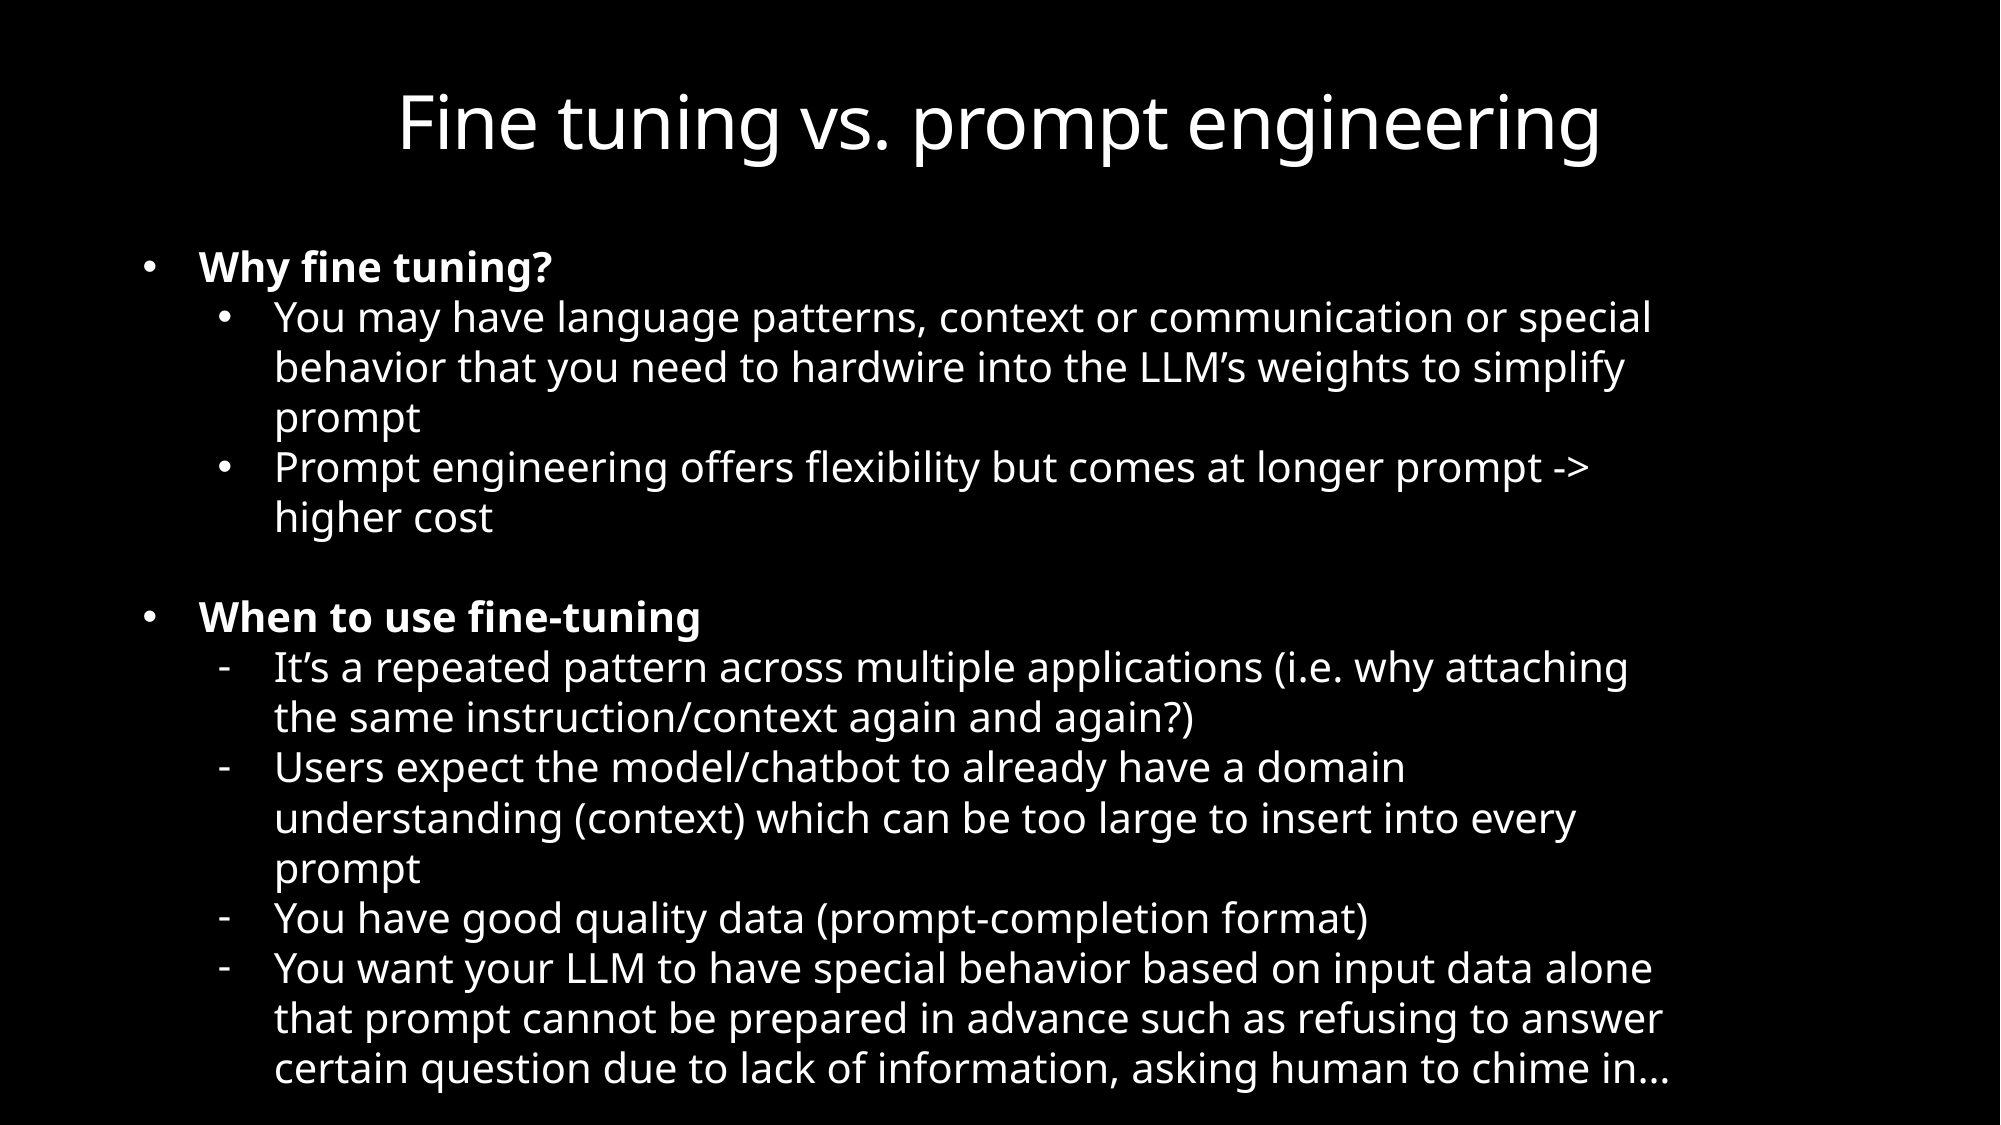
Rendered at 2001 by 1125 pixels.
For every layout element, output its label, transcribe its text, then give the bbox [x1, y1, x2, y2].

text_box Why fine tuning? You may have language patterns, context or communication or special behavior that you need to hardwire into the LLM’s weights to simplify prompt Prompt engineering offers flexibility but comes at longer prompt -> higher cost When to use fine-tuning It’s a repeated pattern across multiple applications (i.e. why attaching the same instruction/context again and again?) Users expect the model/chatbot to already have a domain understanding (context) which can be too large to insert into every prompt You have good quality data (prompt-completion format) You want your LLM to have special behavior based on input data alone that prompt cannot be prepared in advance such as refusing to answer certain question due to lack of information, asking human to chime in… [142, 241, 1703, 1125]
title Fine tuning vs. prompt engineering [96, 75, 1904, 166]
